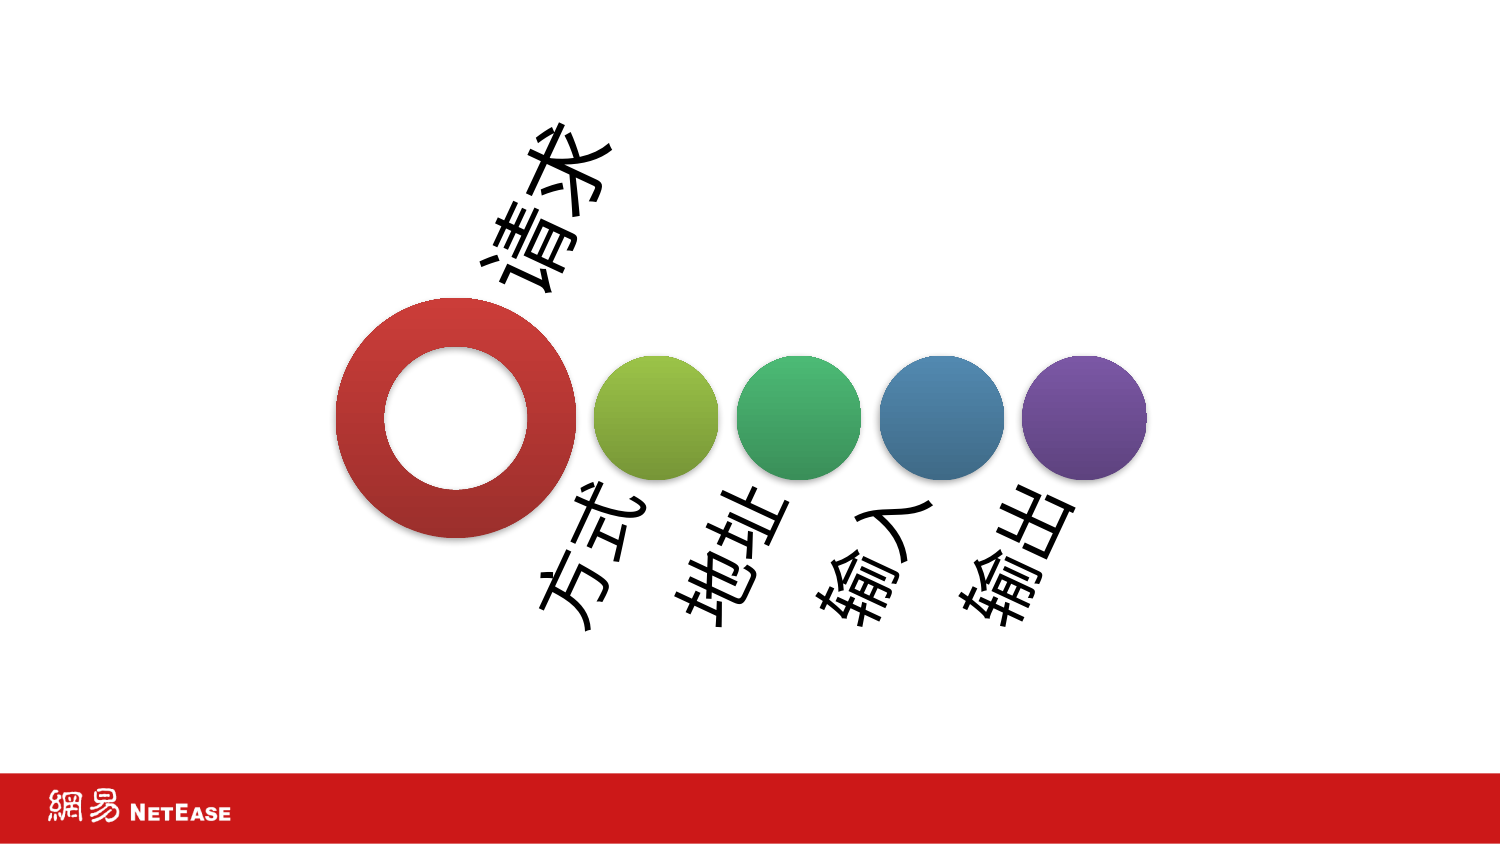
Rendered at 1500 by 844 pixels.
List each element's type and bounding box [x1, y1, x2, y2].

picture [46, 786, 231, 824]
text_box [318, 8, 1294, 736]
